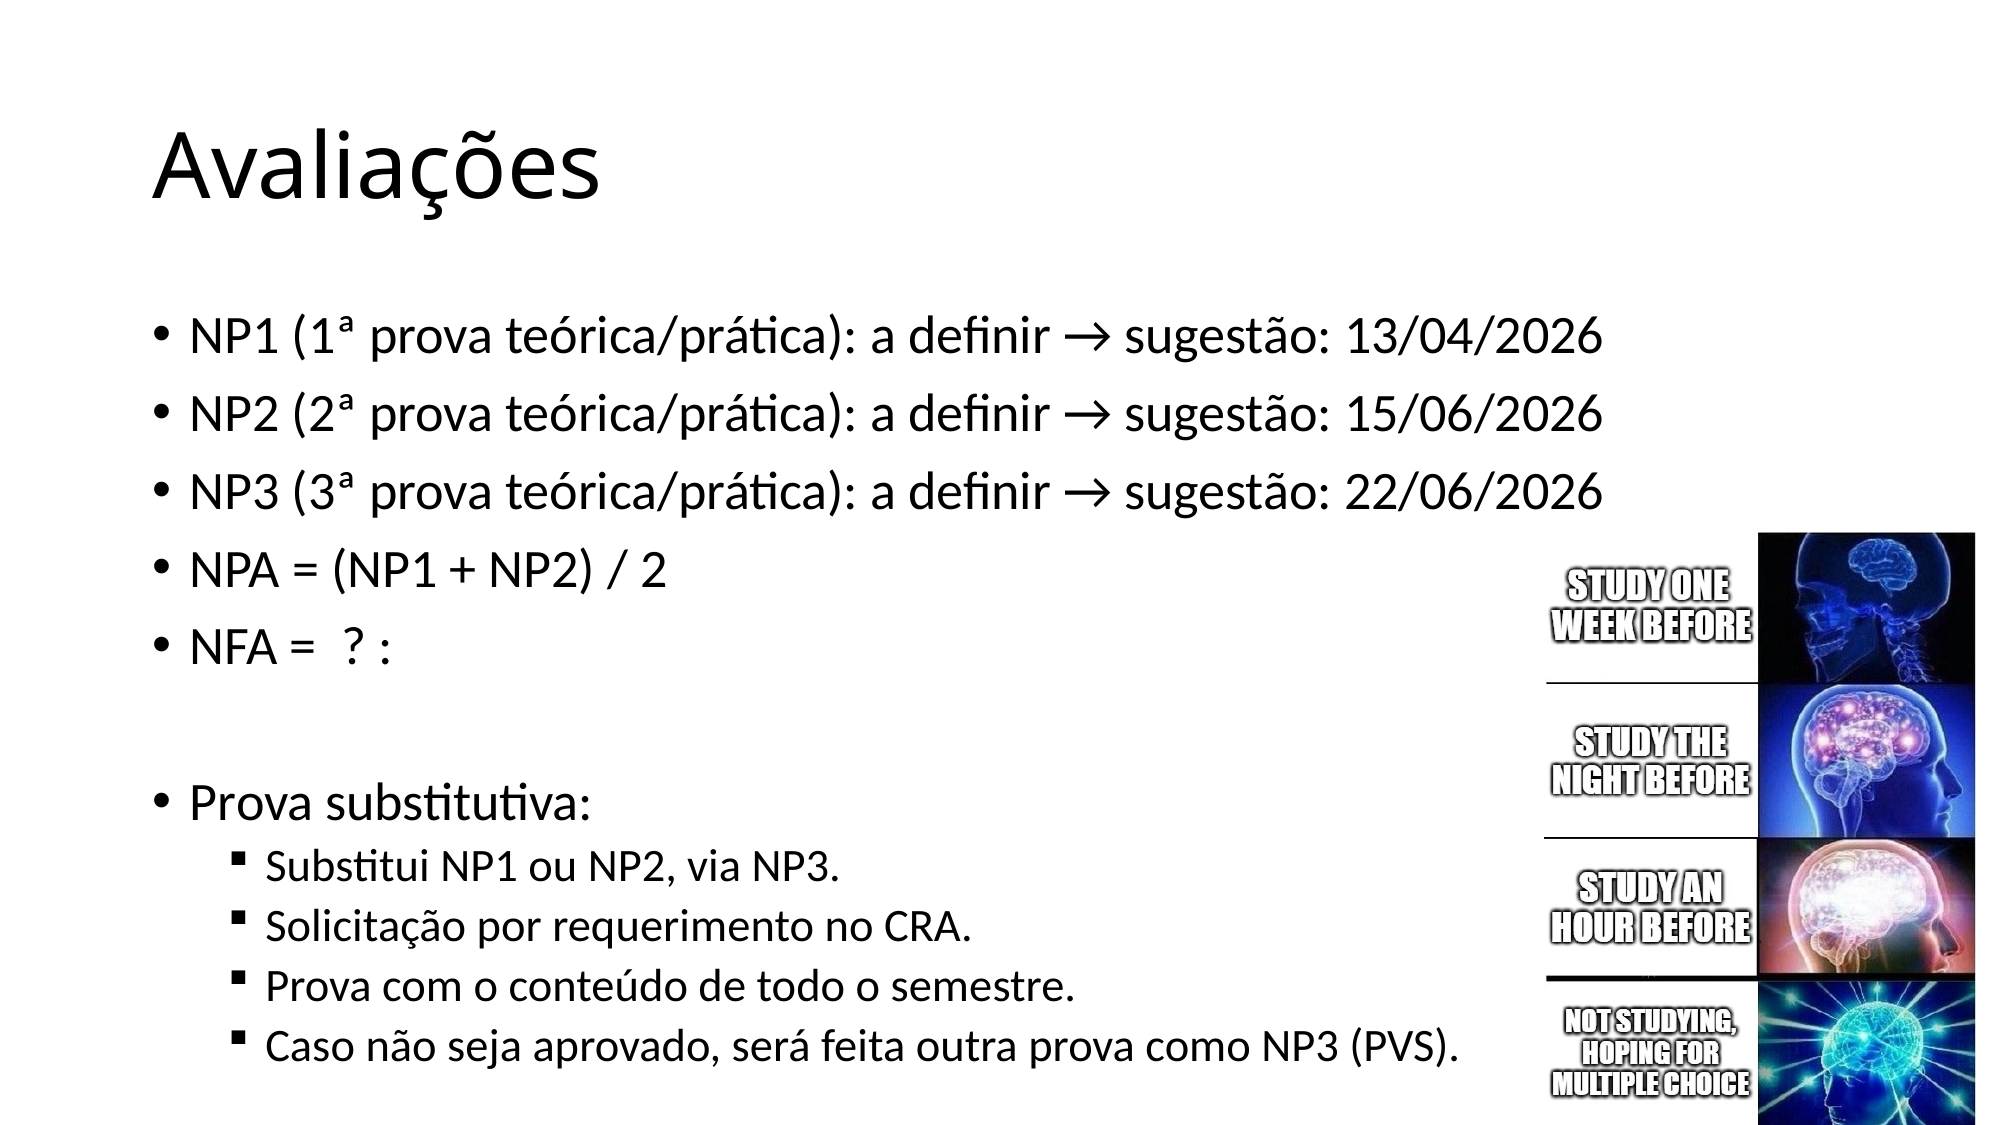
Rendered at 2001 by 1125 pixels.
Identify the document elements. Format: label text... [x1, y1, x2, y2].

picture [1544, 532, 1976, 1125]
title Avaliações [137, 59, 1863, 278]
